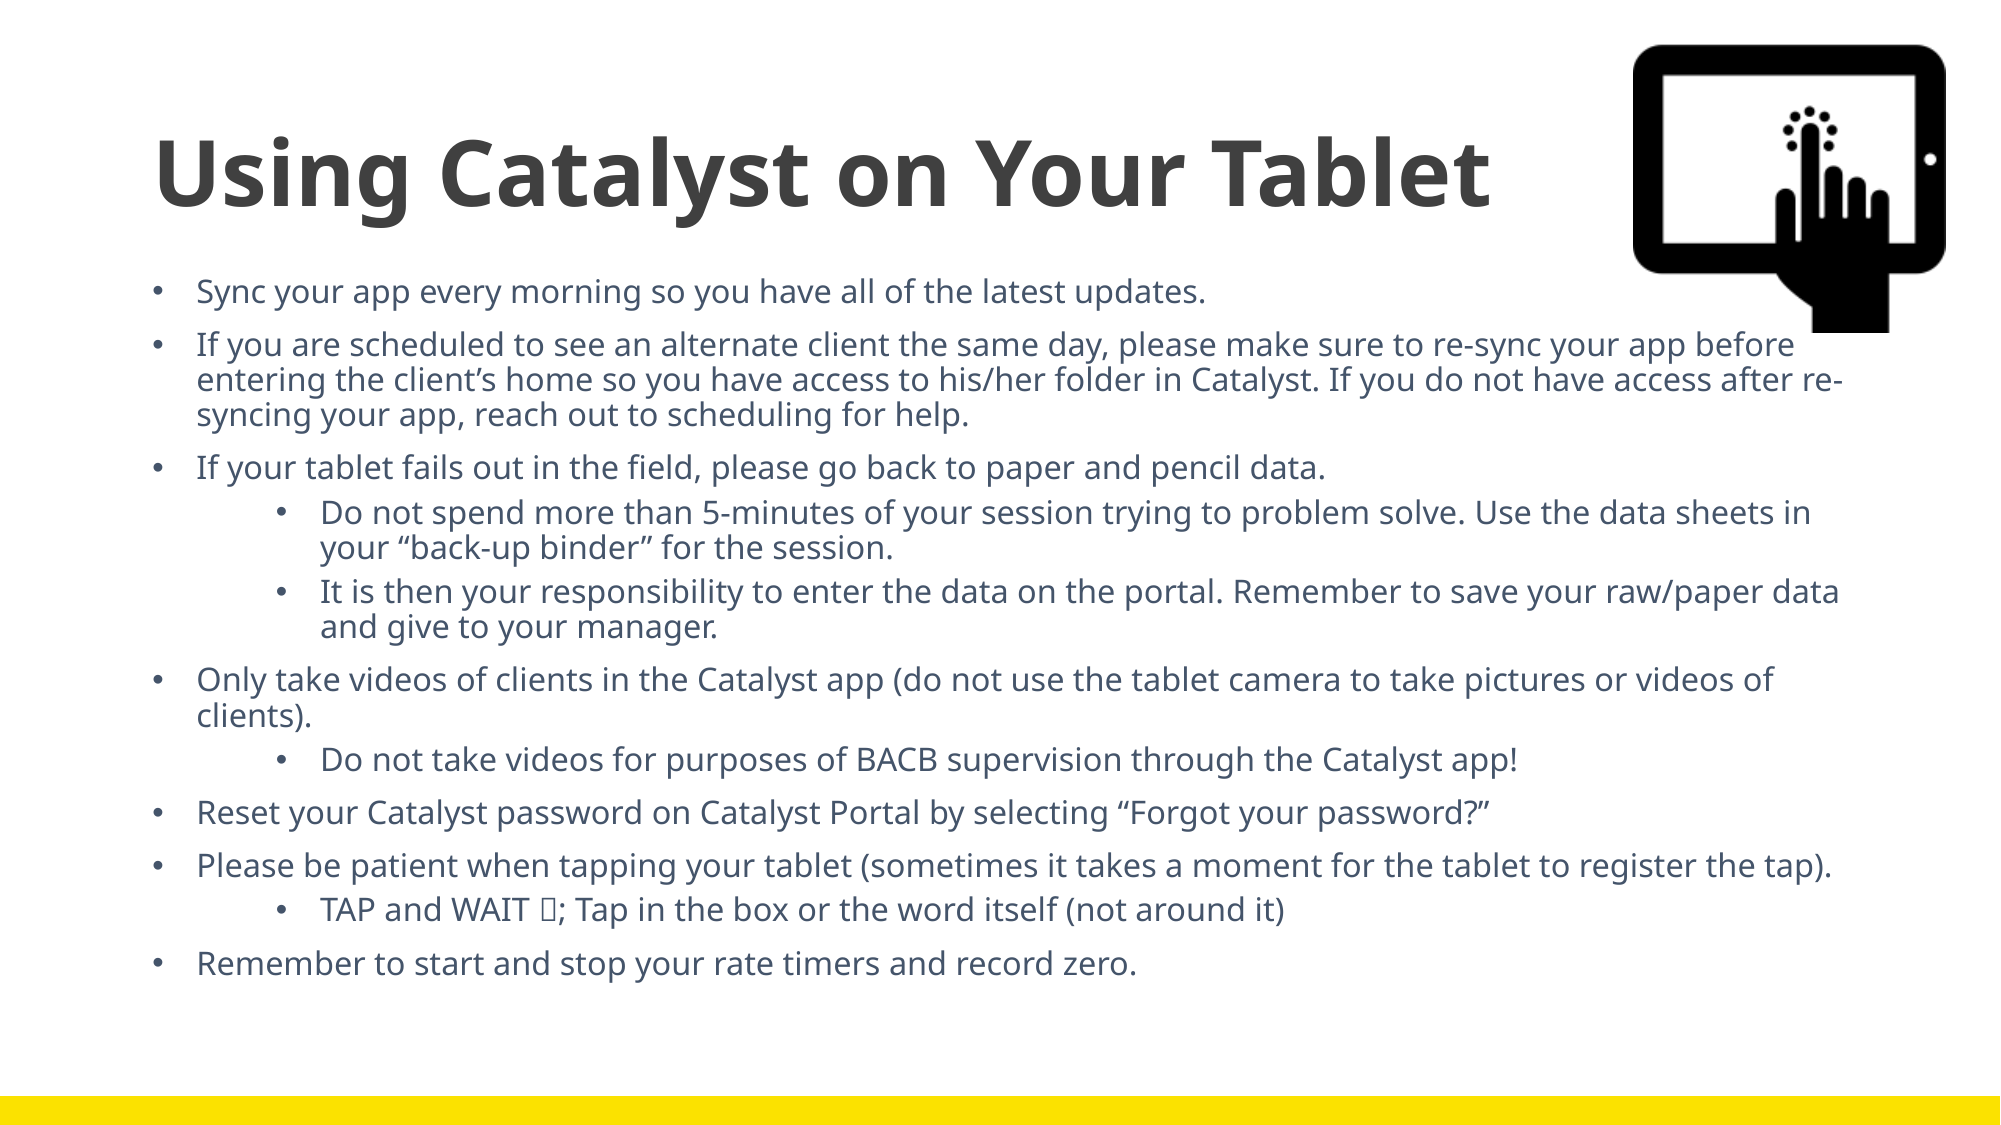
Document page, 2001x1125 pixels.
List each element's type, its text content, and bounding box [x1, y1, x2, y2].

title Using Catalyst on Your Tablet [137, 103, 1633, 249]
list Sync your app every morning so you have all of the latest updates. If you are scheduled to see an alternate client the same day, please make sure to re-sync your app before entering the client’s home so you have access to his/her folder in Catalyst. If you do not have access after re-syncing your app, reach out to scheduling for help. If your tablet fails out in the field, please go back to paper and pencil data. Do not spend more than 5-minutes of your session trying to problem solve. Use the data sheets in your “back-up binder” for the session. It is then your responsibility to enter the data on the portal. Remember to save your raw/paper data and give to your manager. Only take videos of clients in the Catalyst app (do not use the tablet camera to take pictures or videos of clients). Do not take videos for purposes of BACB supervision through the Catalyst app! Reset your Catalyst password on Catalyst Portal by selecting “Forgot your password?” Please be patient when tapping your tablet (sometimes it takes a moment for the tablet to register the tap). TAP and WAIT ; Tap in the box or the word itself (not around it) Remember to start and stop your rate timers and record zero. [137, 267, 1863, 1014]
picture [1633, 20, 1946, 333]
